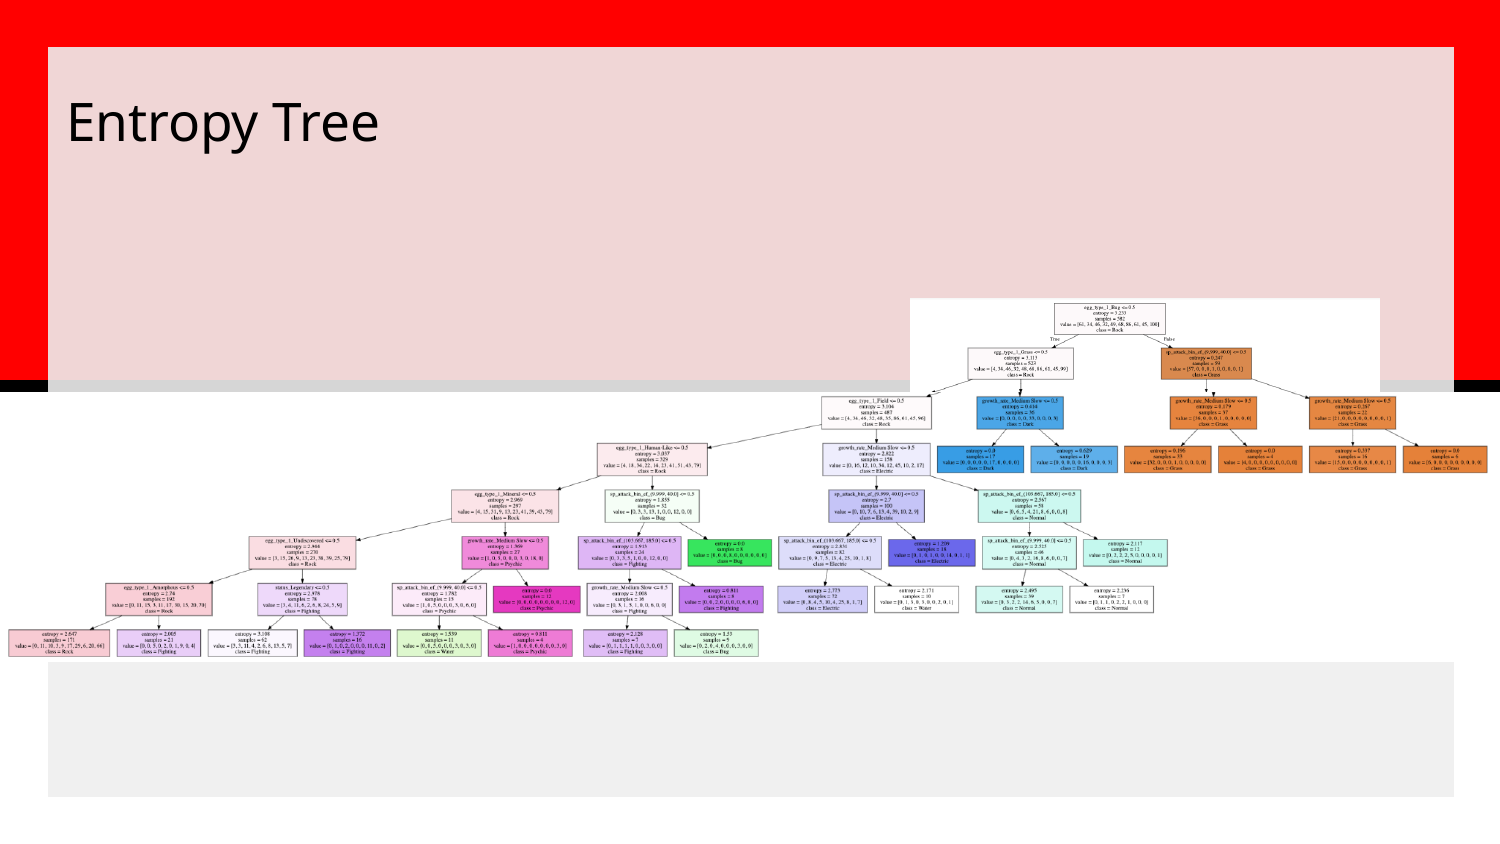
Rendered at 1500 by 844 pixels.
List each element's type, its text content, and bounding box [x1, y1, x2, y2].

title Entropy Tree [51, 72, 1449, 167]
picture [0, 0, 1500, 844]
